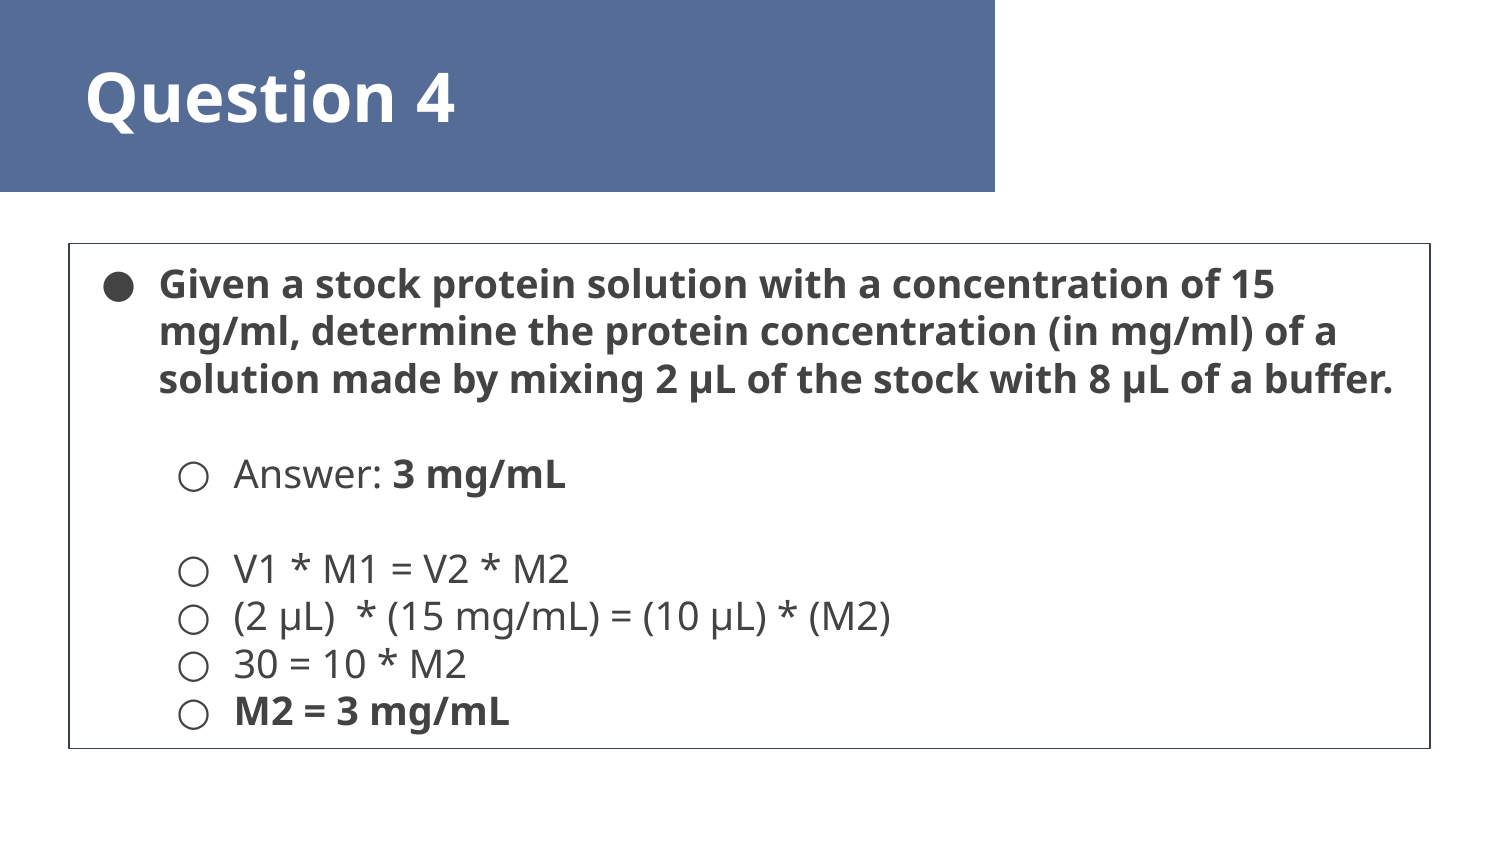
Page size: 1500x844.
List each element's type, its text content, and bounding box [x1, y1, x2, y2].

title Question 4 [69, 39, 824, 211]
text_box [0, 0, 995, 192]
text_box Given a stock protein solution with a concentration of 15 mg/ml, determine the protein concentration (in mg/ml) of a solution made by mixing 2 μL of the stock with 8 μL of a buffer. Answer: 3 mg/mL V1 * M1 = V2 * M2 (2 μL) * (15 mg/mL) = (10 μL) * (M2) 30 = 10 * M2 M2 = 3 mg/mL [68, 243, 1431, 749]
